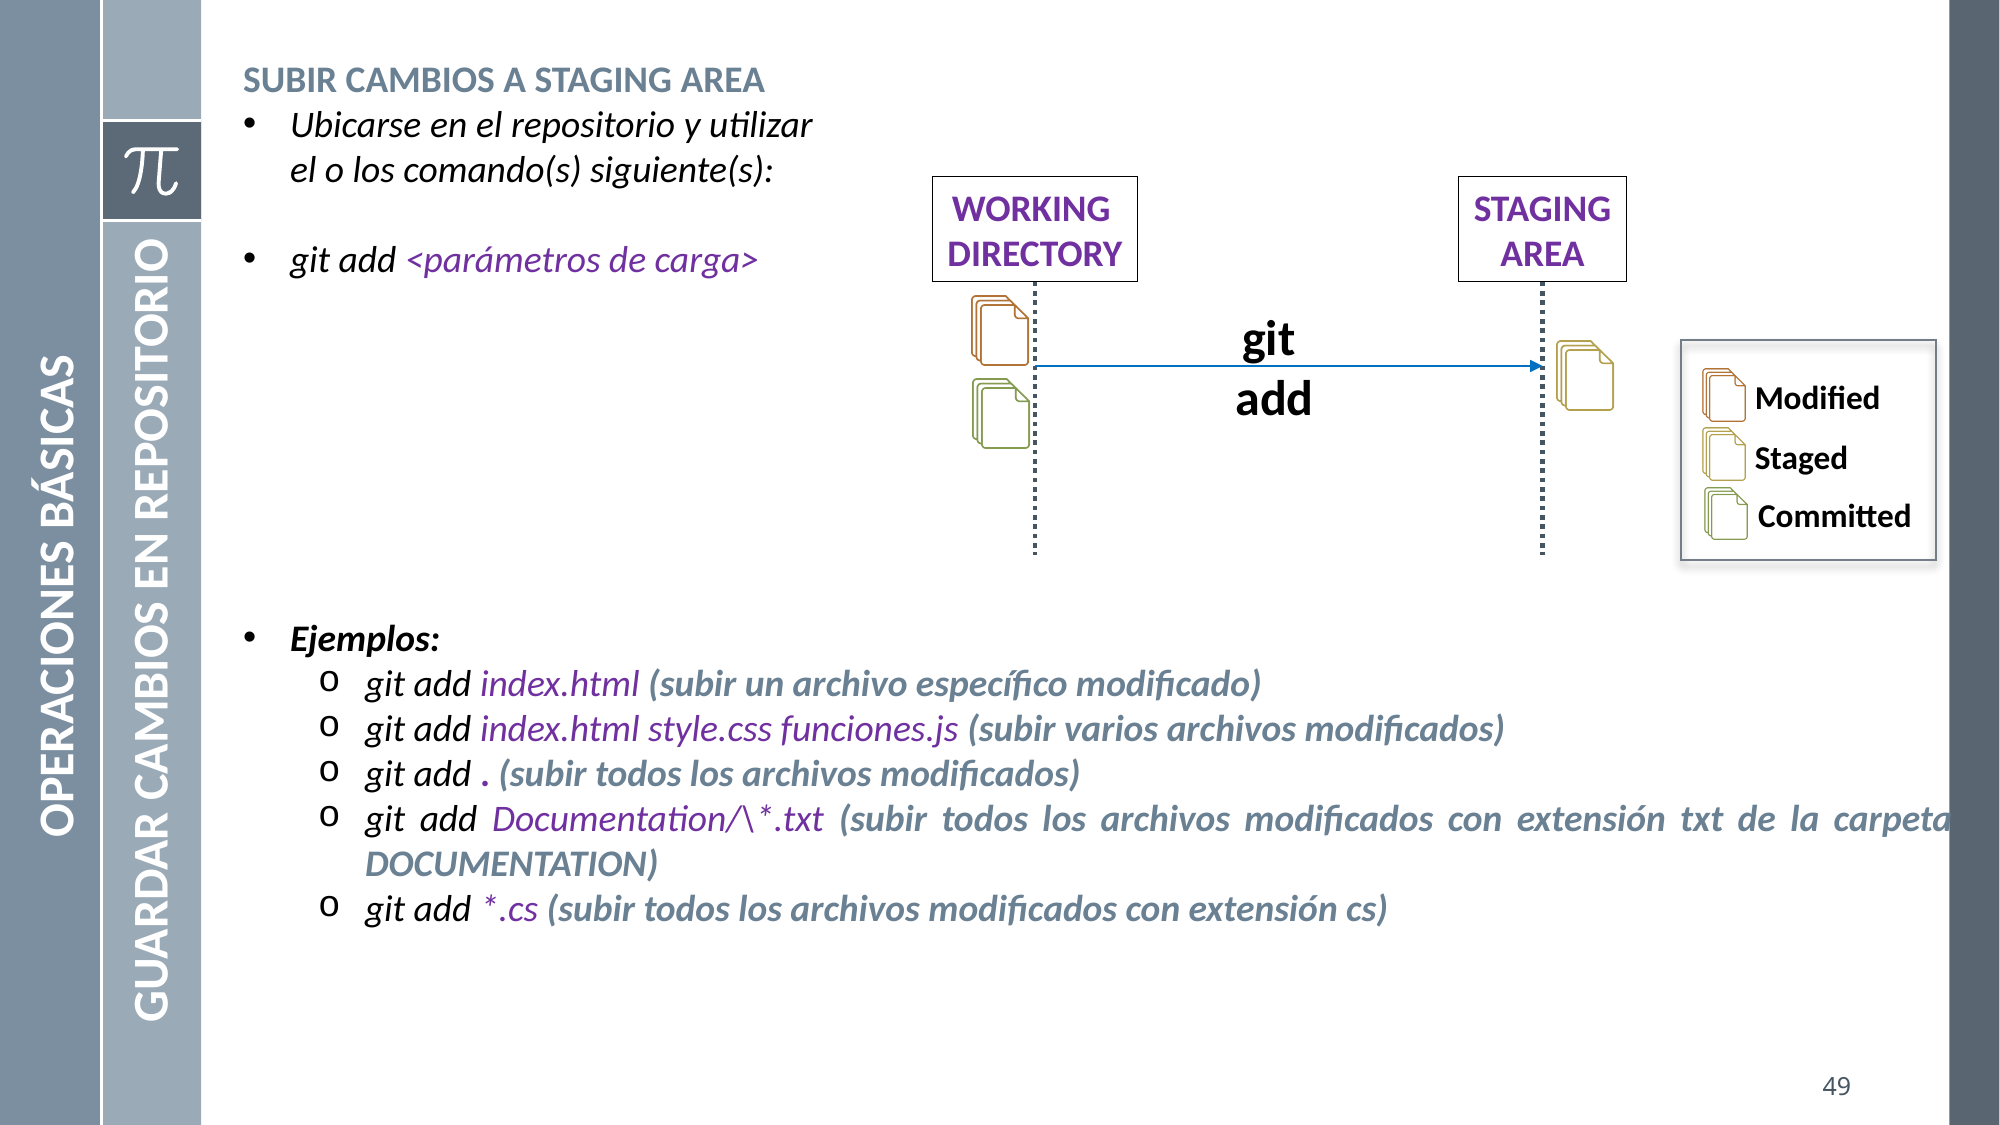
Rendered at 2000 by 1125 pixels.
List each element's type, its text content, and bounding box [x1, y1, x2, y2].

picture [1549, 340, 1621, 411]
text_box [1680, 339, 1937, 561]
picture [1697, 427, 1751, 481]
picture [1699, 487, 1753, 540]
text_box Modified [1740, 368, 1933, 424]
text_box Staged [1740, 429, 1933, 484]
text_box git add [1178, 297, 1371, 365]
text_box STAGING AREA [1458, 176, 1627, 282]
text_box Committed [1743, 486, 1936, 542]
picture [964, 295, 1036, 366]
text_box SUBIR CAMBIOS A STAGING AREA Ubicarse en el repositorio y utilizar el o los comando(s) siguiente(s): git add <parámetros de carga> [228, 47, 828, 288]
text_box WORKING DIRECTORY [932, 176, 1138, 282]
slide_number 49 [1766, 1057, 1867, 1118]
picture [1697, 368, 1751, 422]
text_box OPERACIONES BÁSICAS [16, 339, 91, 853]
text_box GUARDAR CAMBIOS EN REPOSITORIO [110, 223, 185, 1037]
text_box git add [1178, 367, 1371, 433]
text_box Ejemplos: git add index.html (subir un archivo específico modificado) git add index.html style.css funciones.js (subir varios archivos modificados) git add . (subir todos los archivos modificados) git add Documentation/\*.txt (subir todos los archivos modificados con extensión txt de la carpeta DOCUMENTATION) git add *.cs (subir todos los archivos modificados con extensión cs) [228, 561, 1969, 937]
picture [965, 378, 1037, 449]
